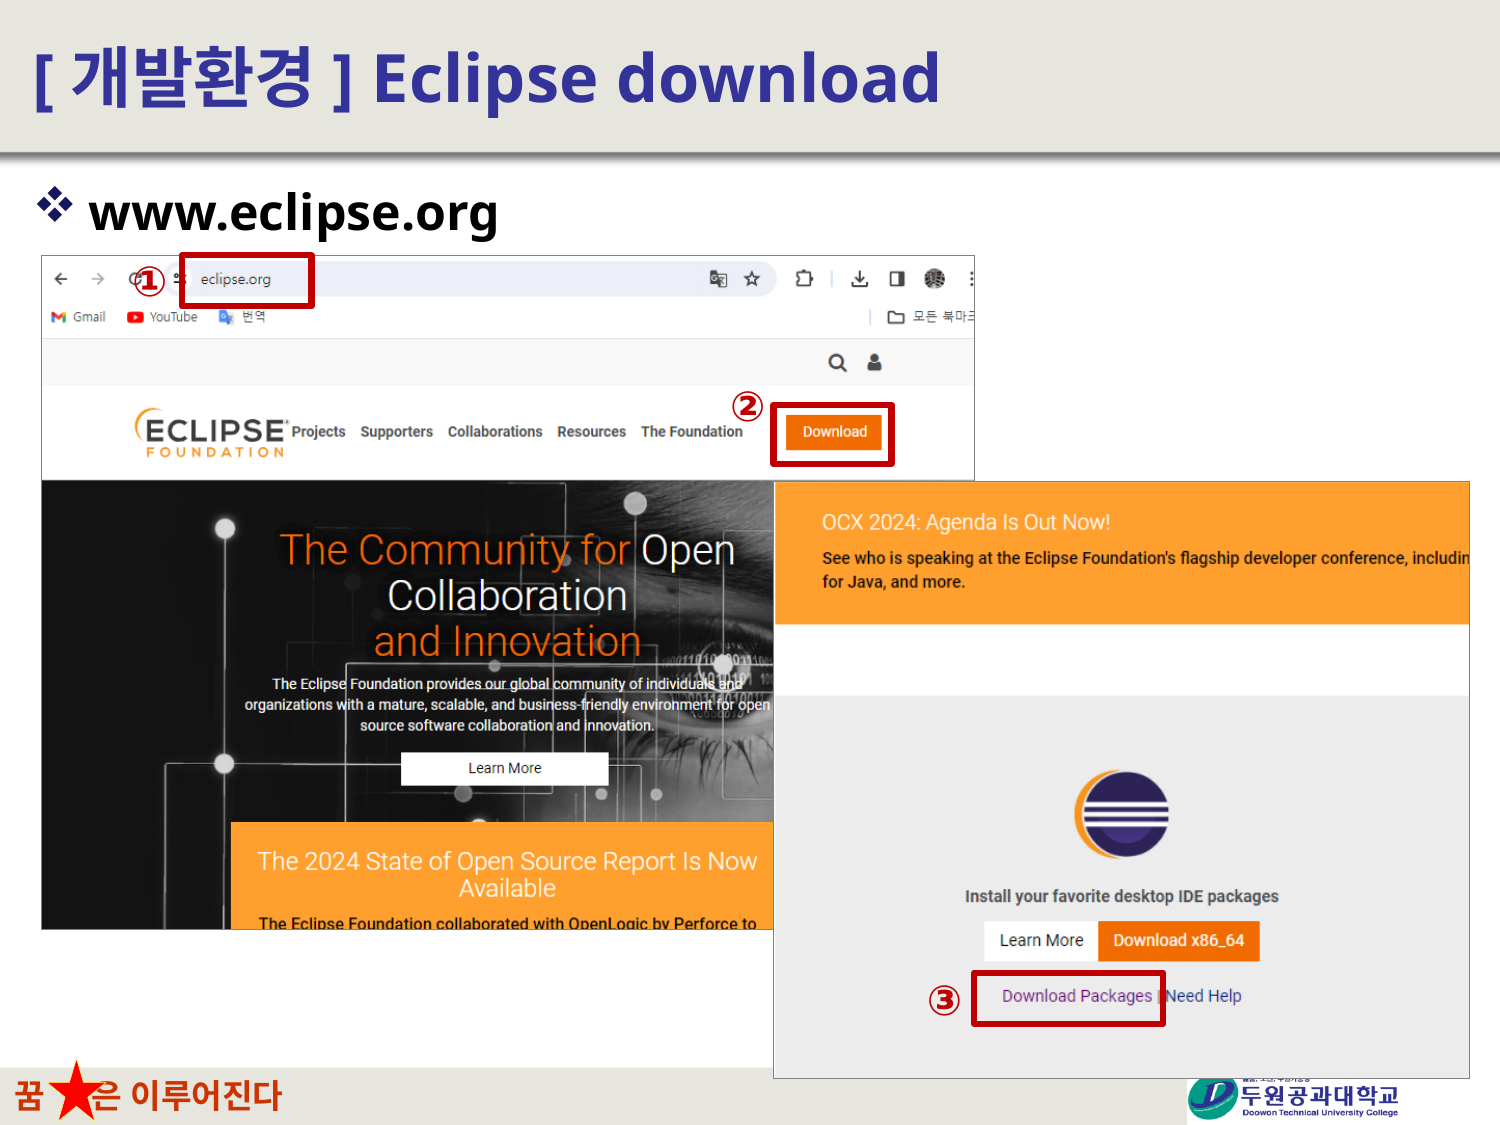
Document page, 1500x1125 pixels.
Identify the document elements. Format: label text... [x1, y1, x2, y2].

text_box ① [117, 246, 183, 253]
picture [0, 0, 1500, 173]
list www.eclipse.org [17, 160, 1487, 1067]
picture [0, 255, 1470, 1125]
picture [100, 1085, 113, 1090]
title [개발환경] Eclipse download [17, 8, 1483, 142]
